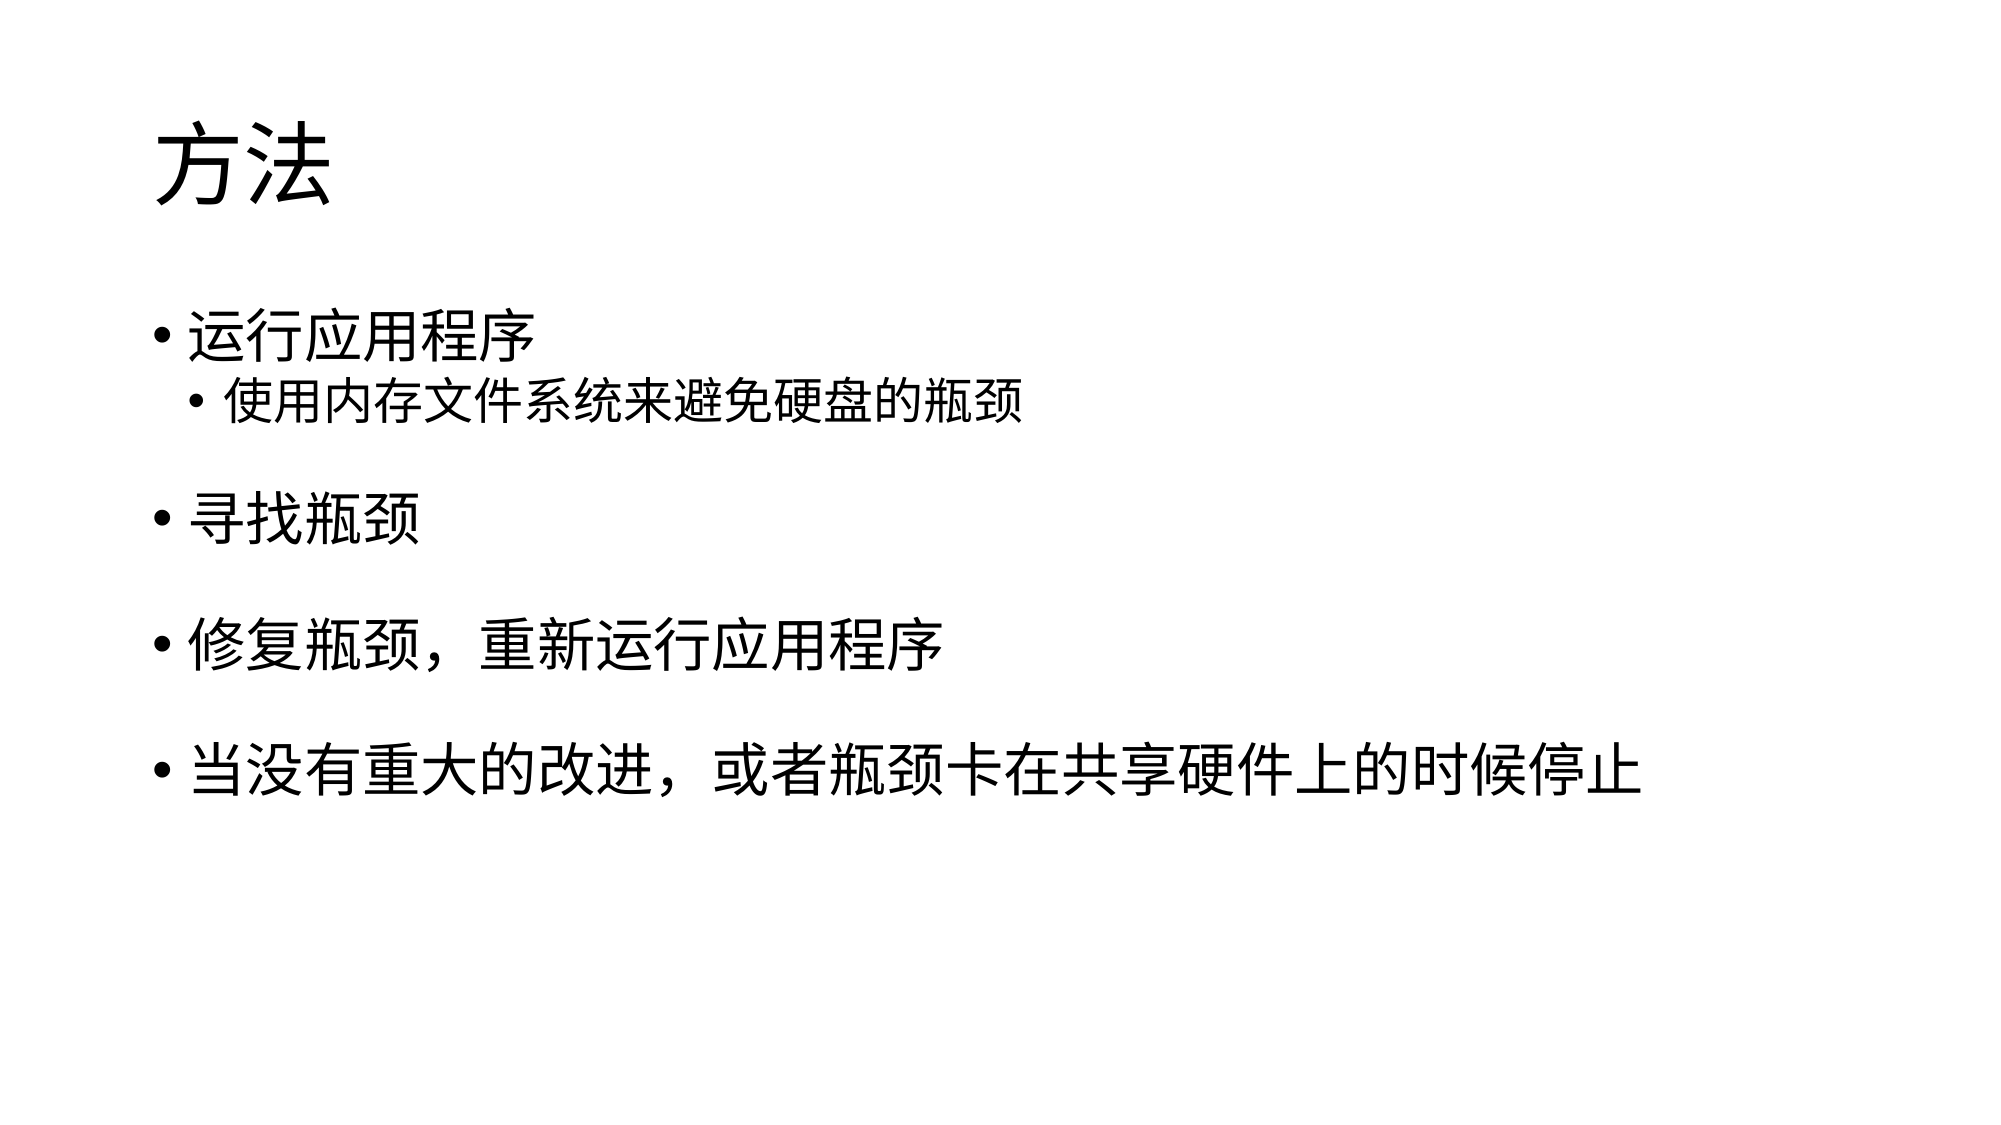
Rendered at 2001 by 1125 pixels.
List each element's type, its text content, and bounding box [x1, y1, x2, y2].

text_box 方法 [137, 59, 1863, 278]
text_box 运行应用程序 使用内存文件系统来避免硬盘的瓶颈 寻找瓶颈 修复瓶颈，重新运行应用程序 当没有重大的改进，或者瓶颈卡在共享硬件上的时候停止 [137, 299, 1863, 1014]
